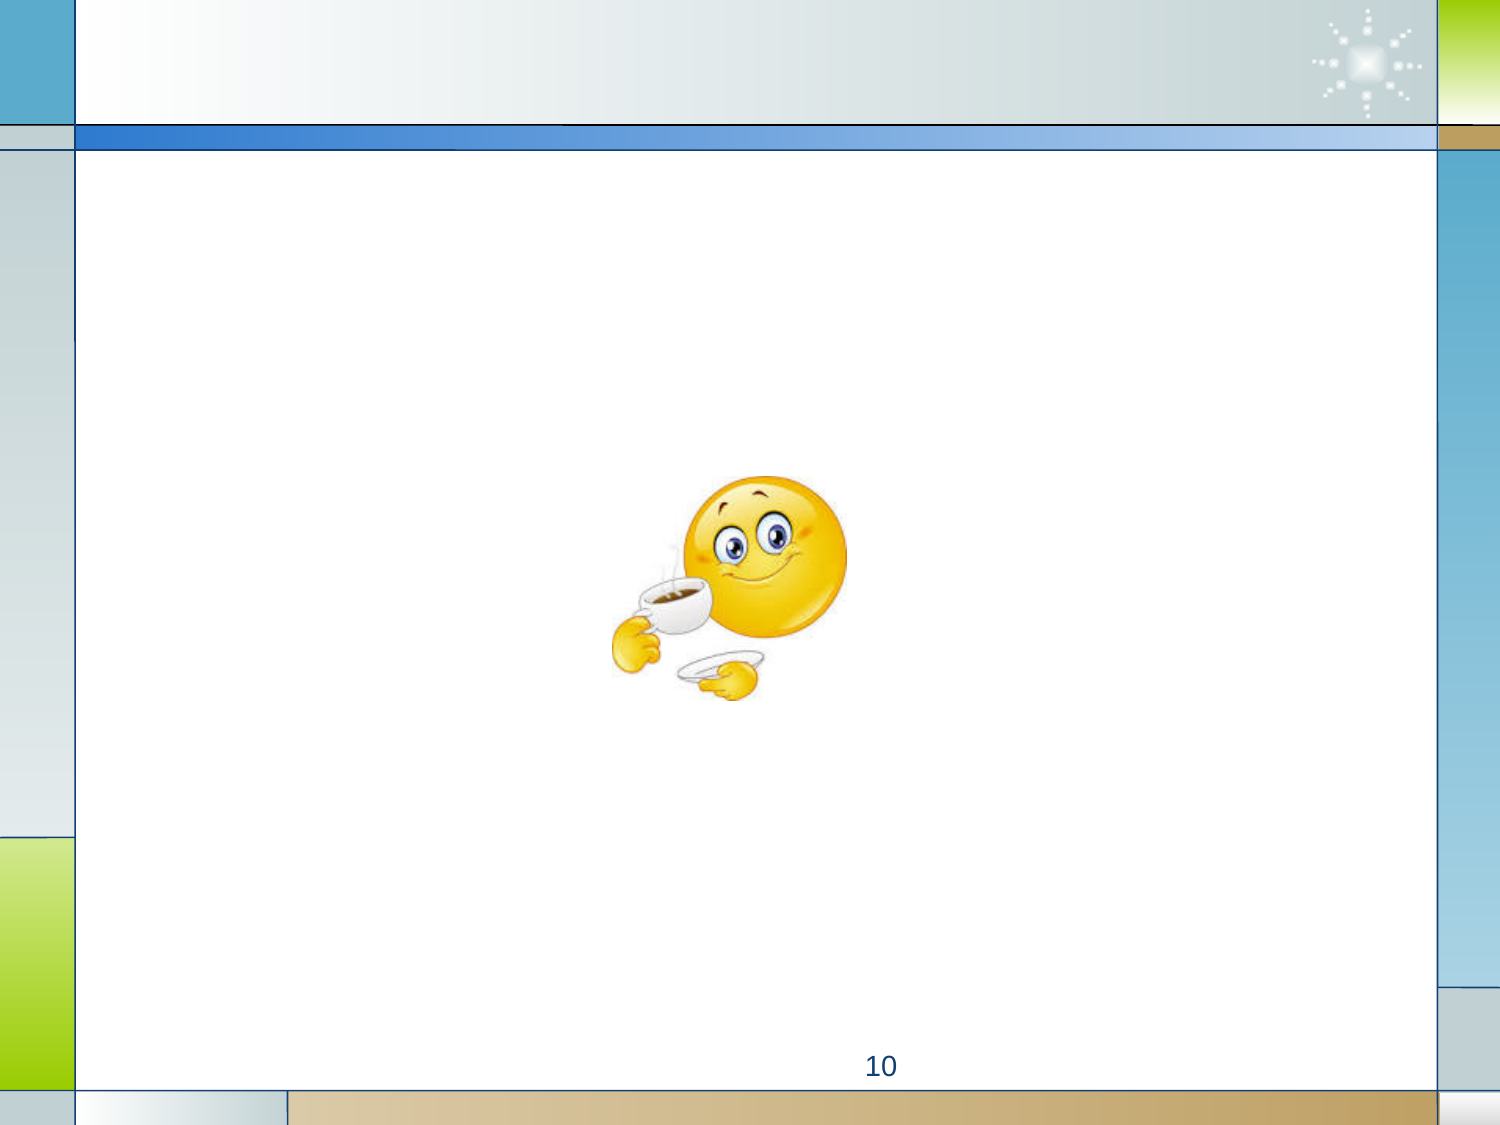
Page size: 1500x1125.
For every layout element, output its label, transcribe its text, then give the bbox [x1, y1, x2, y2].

slide_number 10 [562, 1039, 913, 1081]
picture [612, 476, 848, 701]
